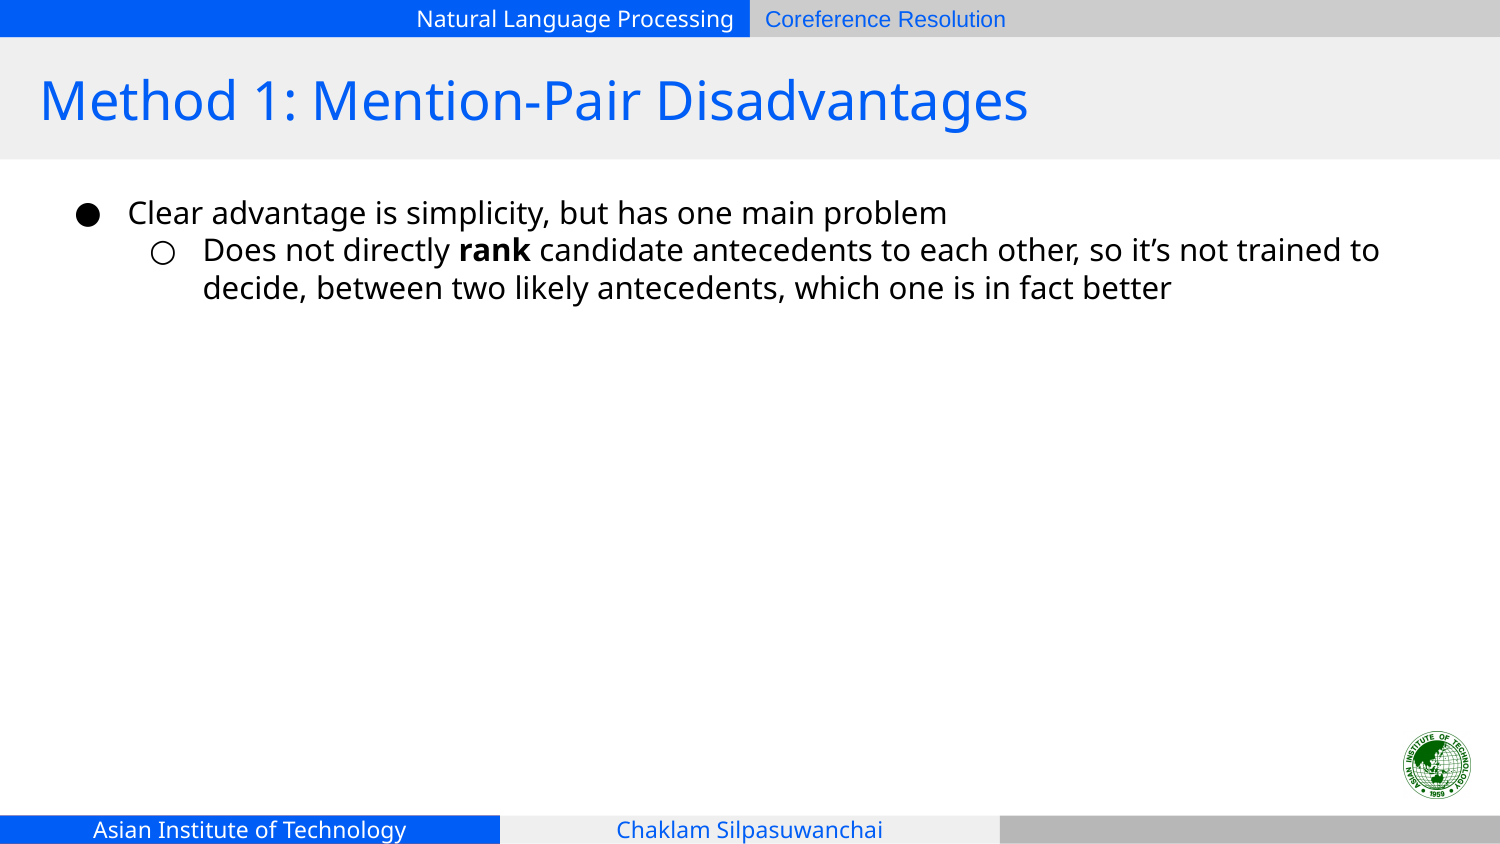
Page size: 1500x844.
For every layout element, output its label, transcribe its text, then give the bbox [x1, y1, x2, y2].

title Method 1: Mention-Pair Disadvantages [24, 37, 1475, 160]
list Clear advantage is simplicity, but has one main problem Does not directly rank candidate antecedents to each other, so it’s not trained to decide, between two likely antecedents, which one is in fact better [37, 178, 1475, 750]
picture [1403, 750, 1471, 799]
